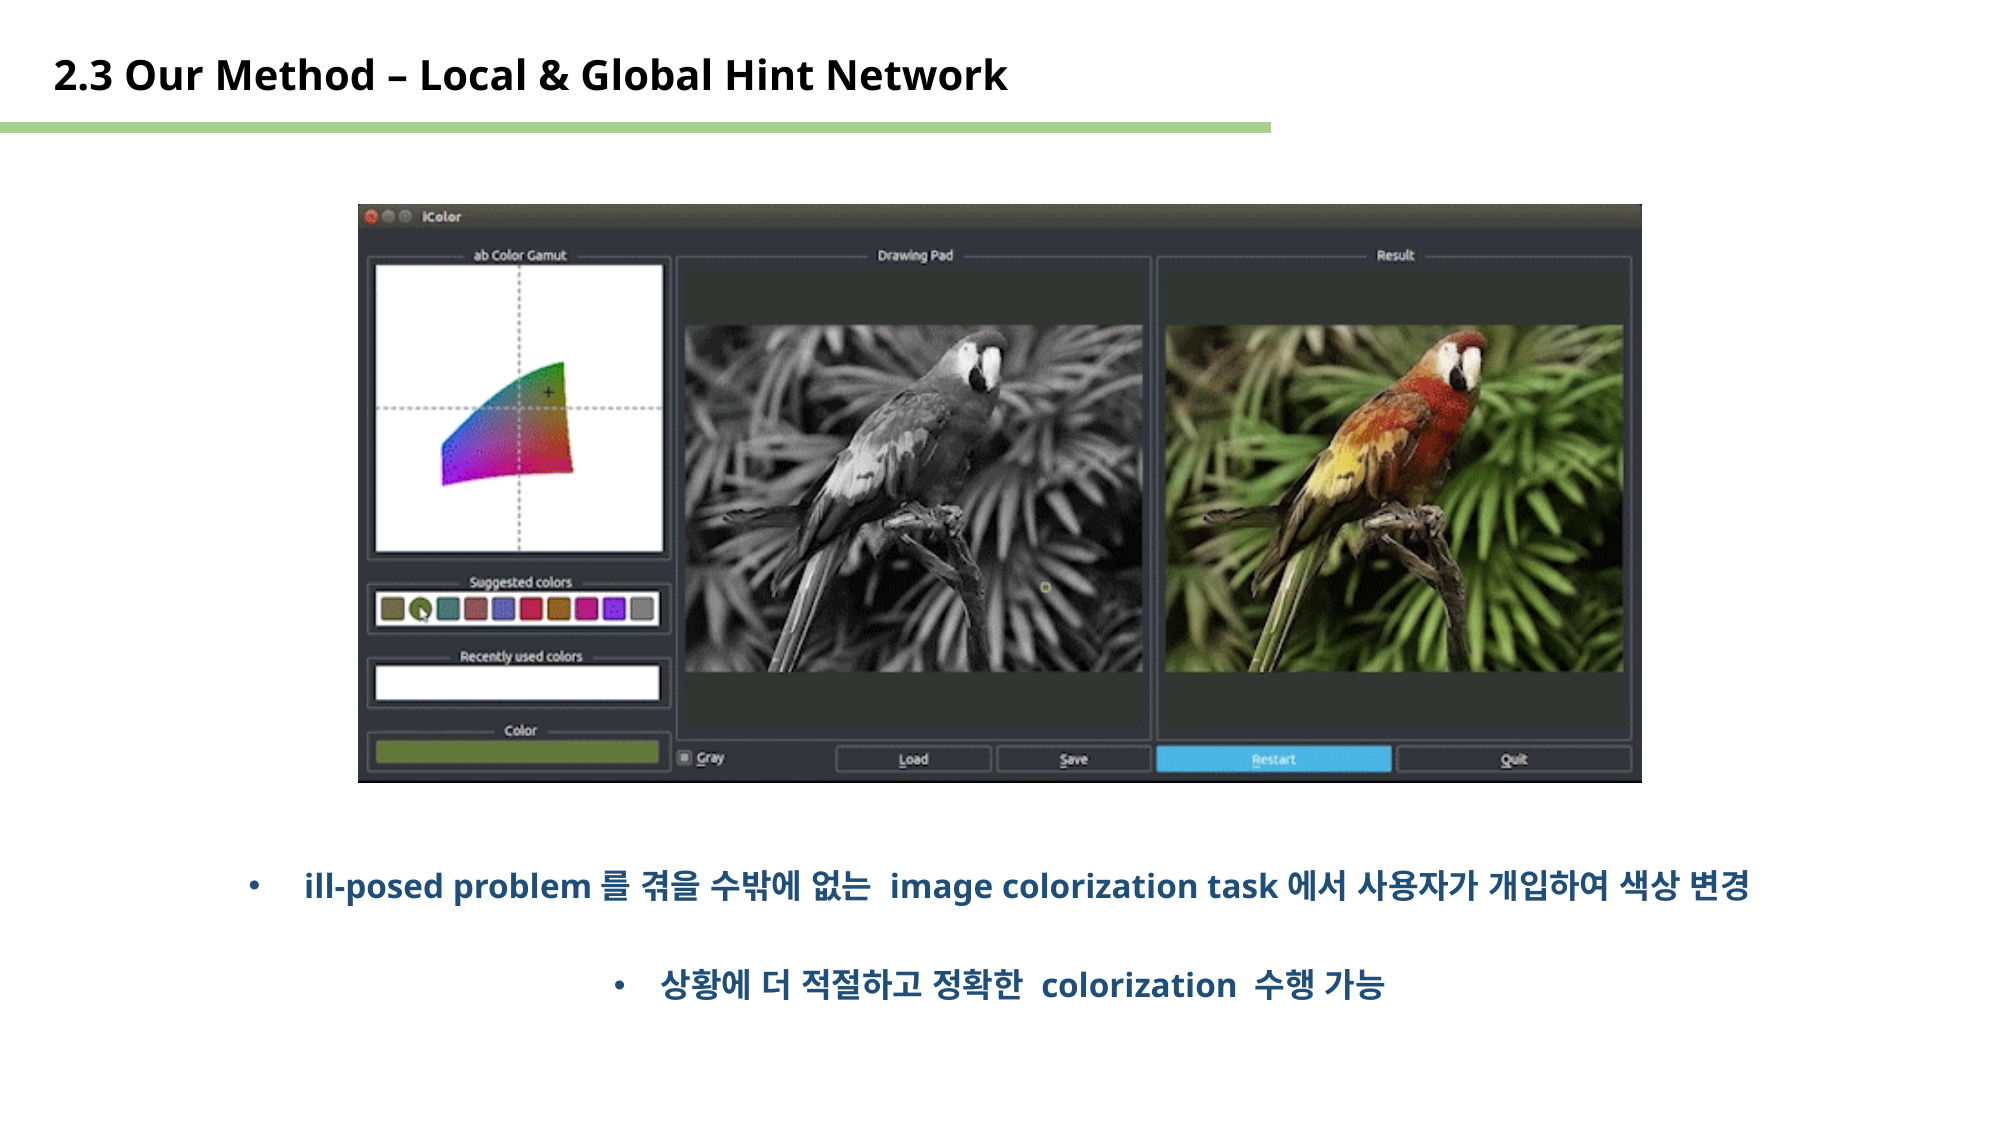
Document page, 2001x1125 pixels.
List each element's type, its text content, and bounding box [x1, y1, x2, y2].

text_box ill-posed problem를 겪을 수밖에 없는 image colorization task에서 사용자가 개입하여 색상 변경 상황에 더 적절하고 정확한 colorization 수행 가능 [85, 837, 1915, 1012]
text_box 2.3 Our Method – Local & Global Hint Network [38, 16, 1462, 107]
picture [358, 204, 1642, 783]
